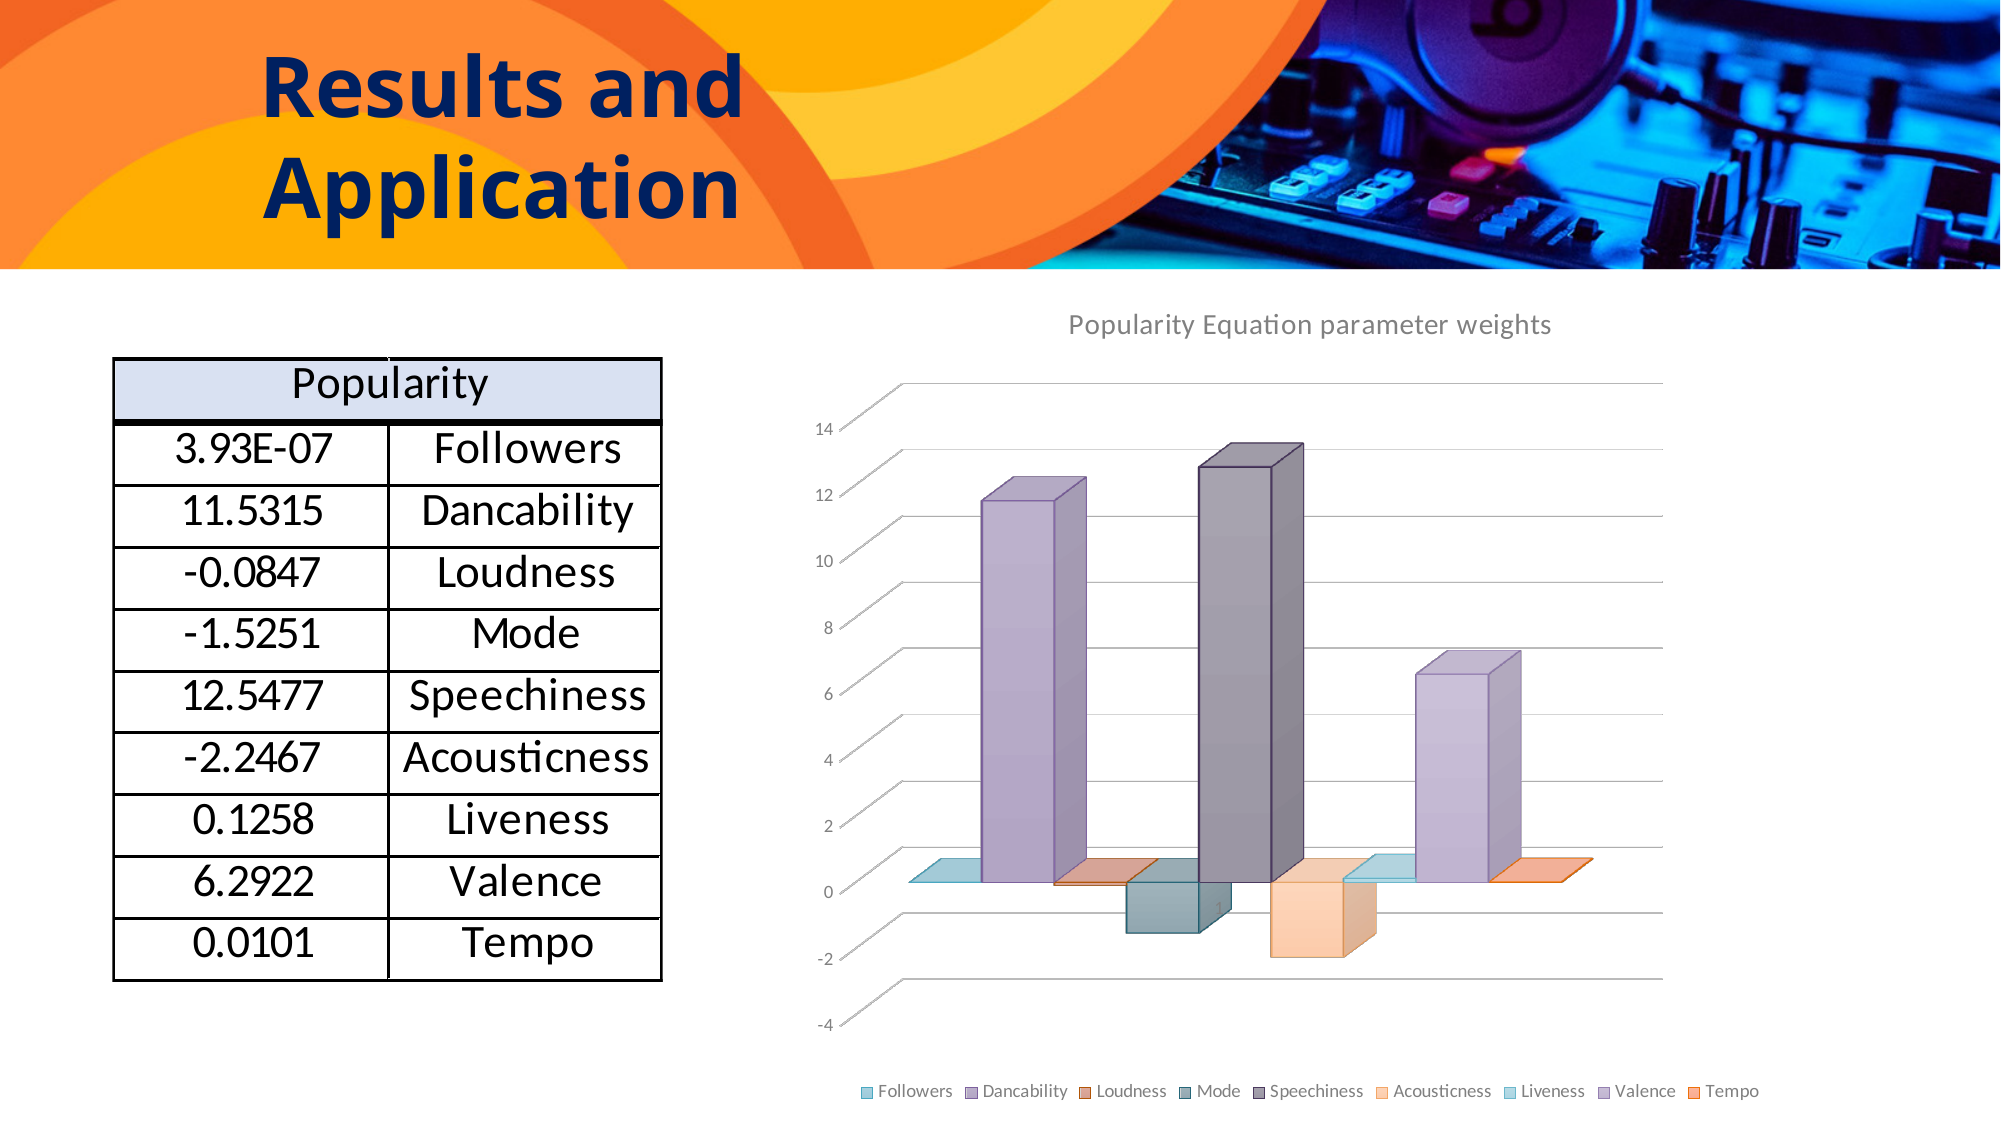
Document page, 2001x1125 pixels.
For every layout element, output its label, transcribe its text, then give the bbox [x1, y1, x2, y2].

title Results and Application [22, 25, 985, 244]
chart [674, 278, 1946, 1109]
picture [0, 0, 2001, 1125]
